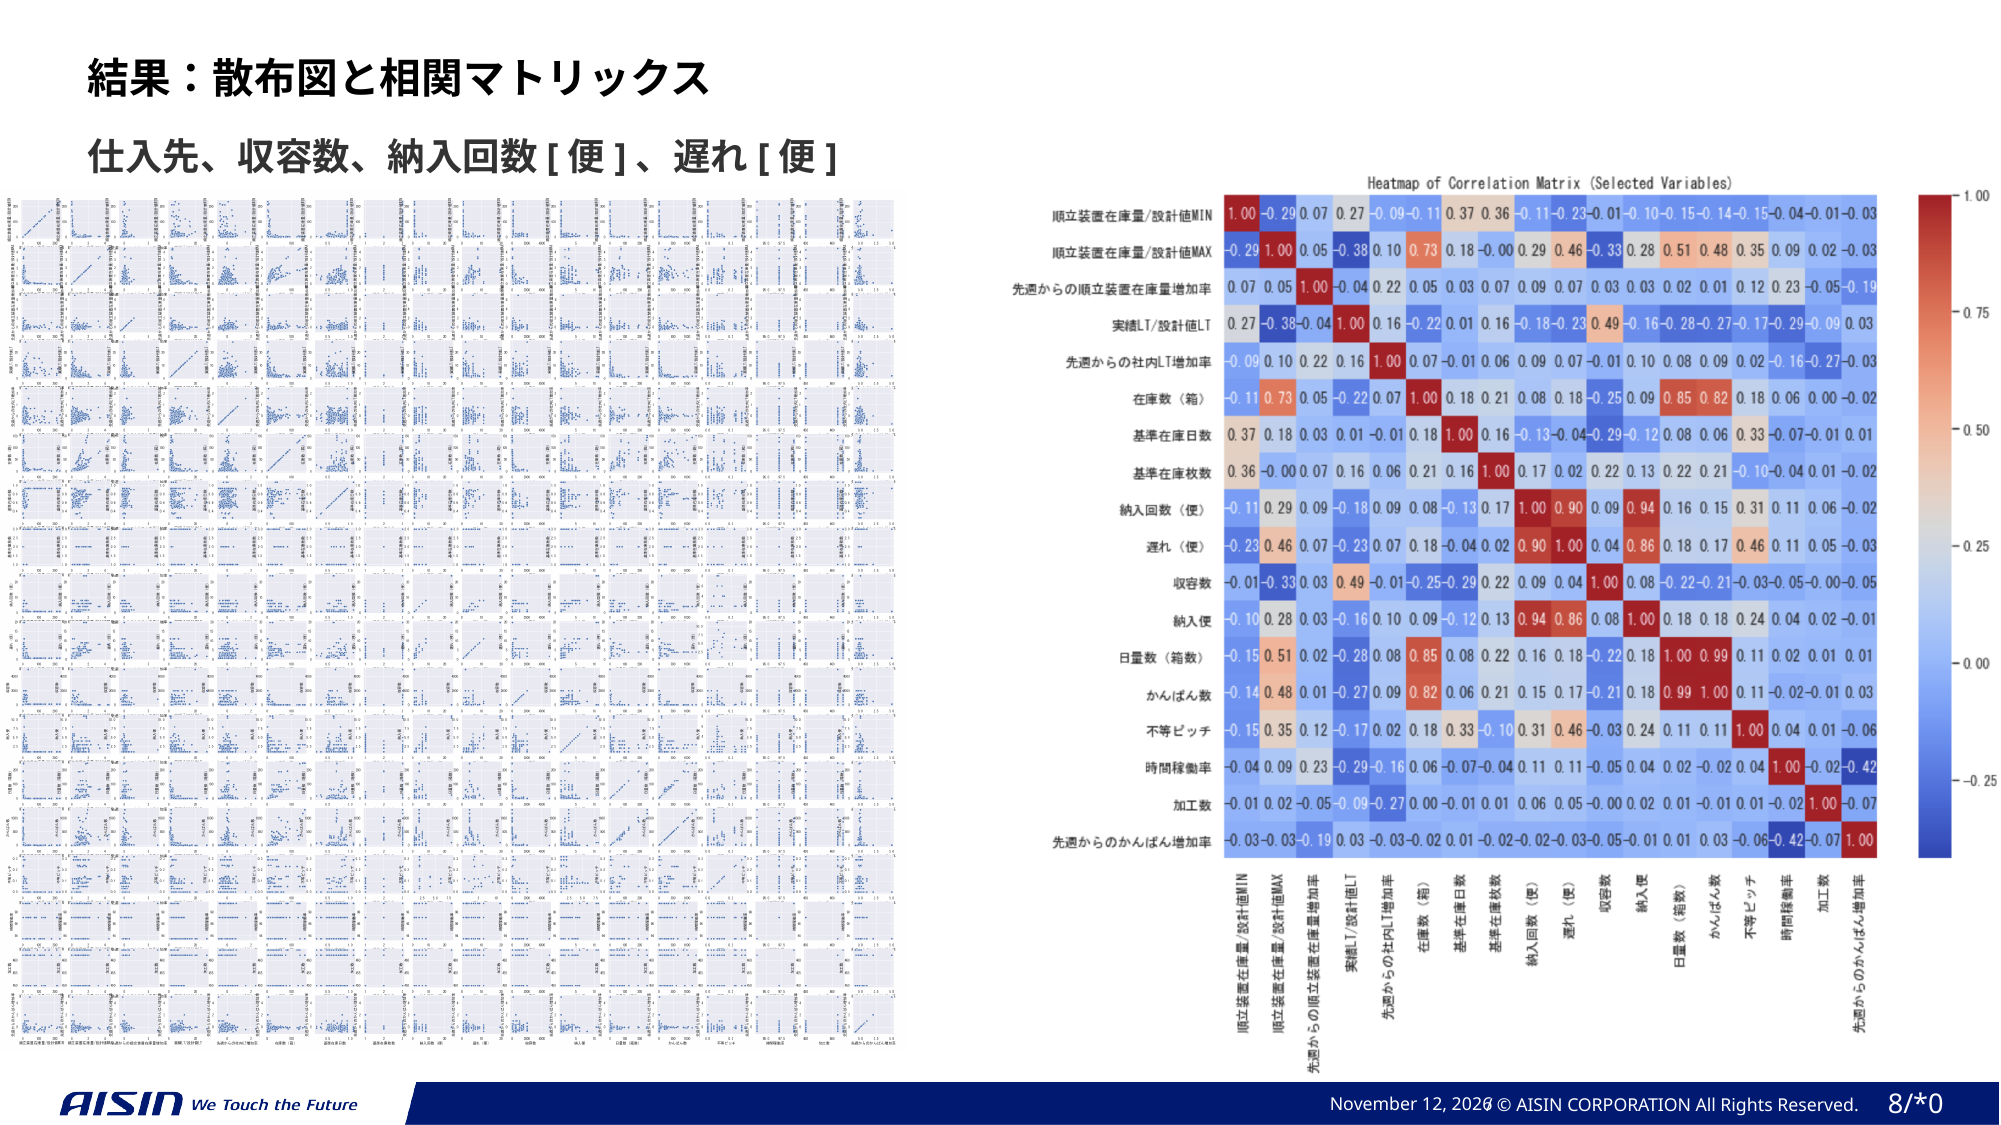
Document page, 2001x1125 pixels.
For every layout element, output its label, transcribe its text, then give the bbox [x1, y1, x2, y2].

list 仕入先、収容数、納入回数[便]、遅れ[便] [72, 125, 1934, 1051]
picture [997, 175, 2000, 1081]
picture [0, 188, 906, 1052]
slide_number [1142, 1093, 1508, 1116]
picture [1, 1082, 1999, 1125]
list 結果：散布図と相関マトリックス [72, 44, 1934, 103]
